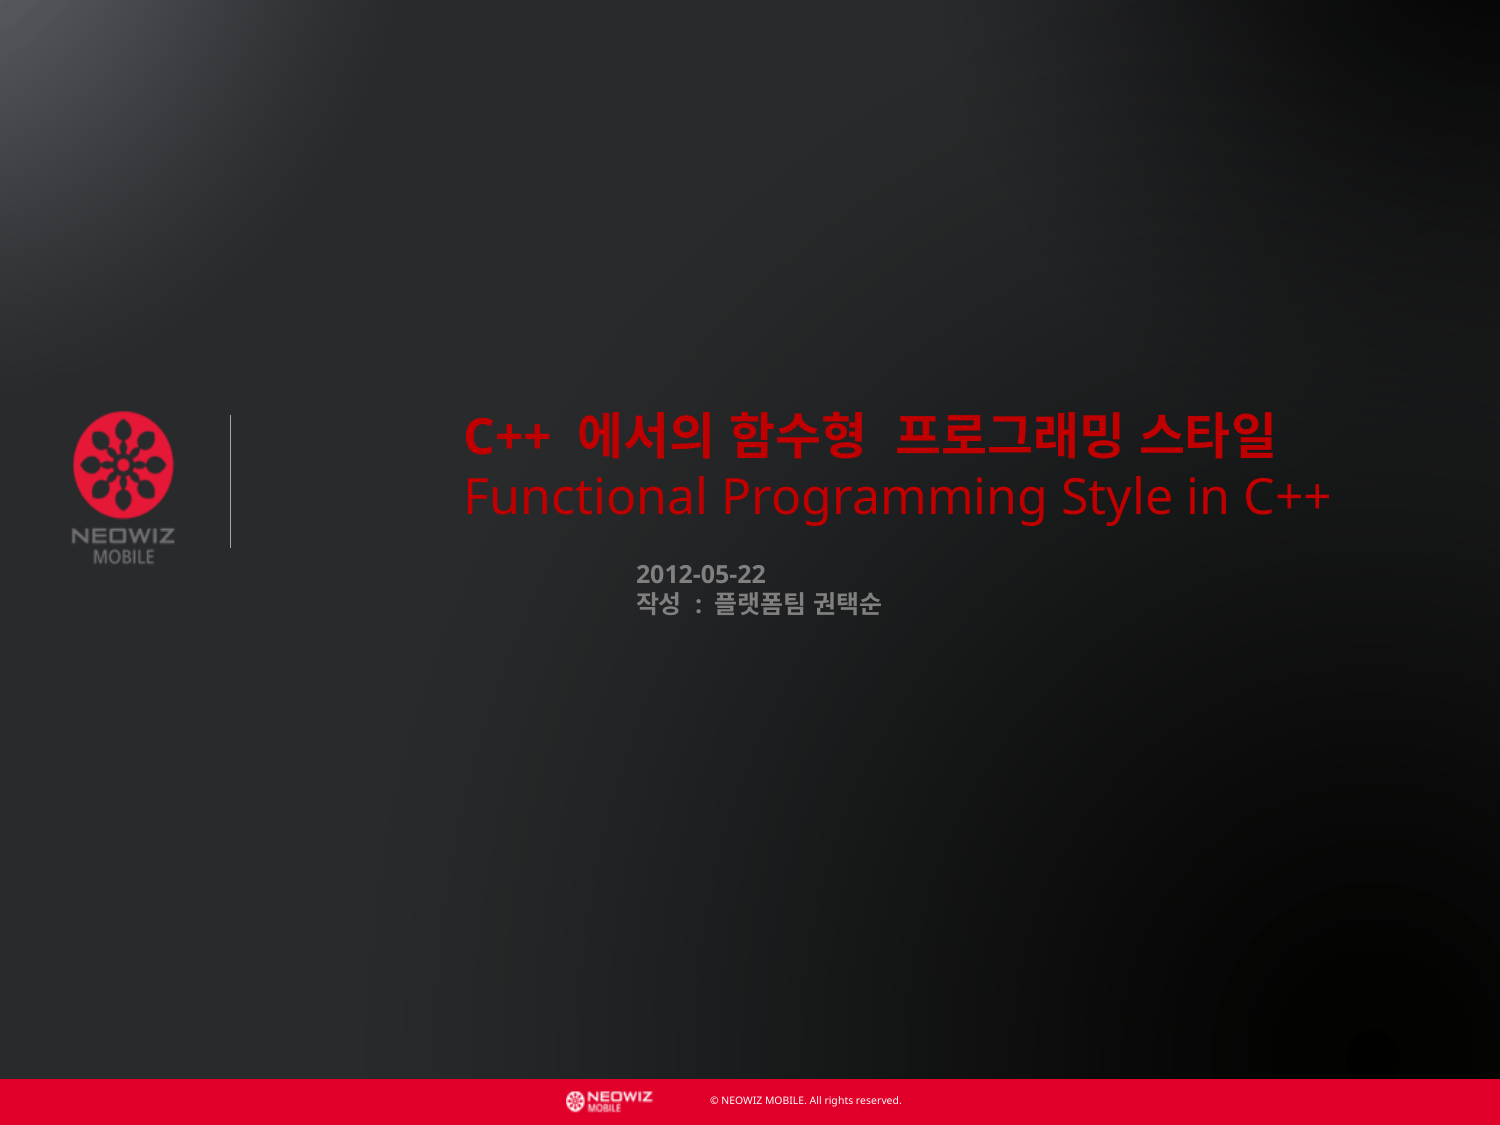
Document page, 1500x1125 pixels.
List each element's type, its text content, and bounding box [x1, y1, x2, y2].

subtitle 2012-05-22 작성 : 플랫폼팀 권택순 [621, 550, 1500, 657]
title C++ 에서의 함수형 프로그래밍 스타일 Functional Programming Style in C++ [448, 397, 1500, 551]
picture [0, 0, 1500, 1125]
